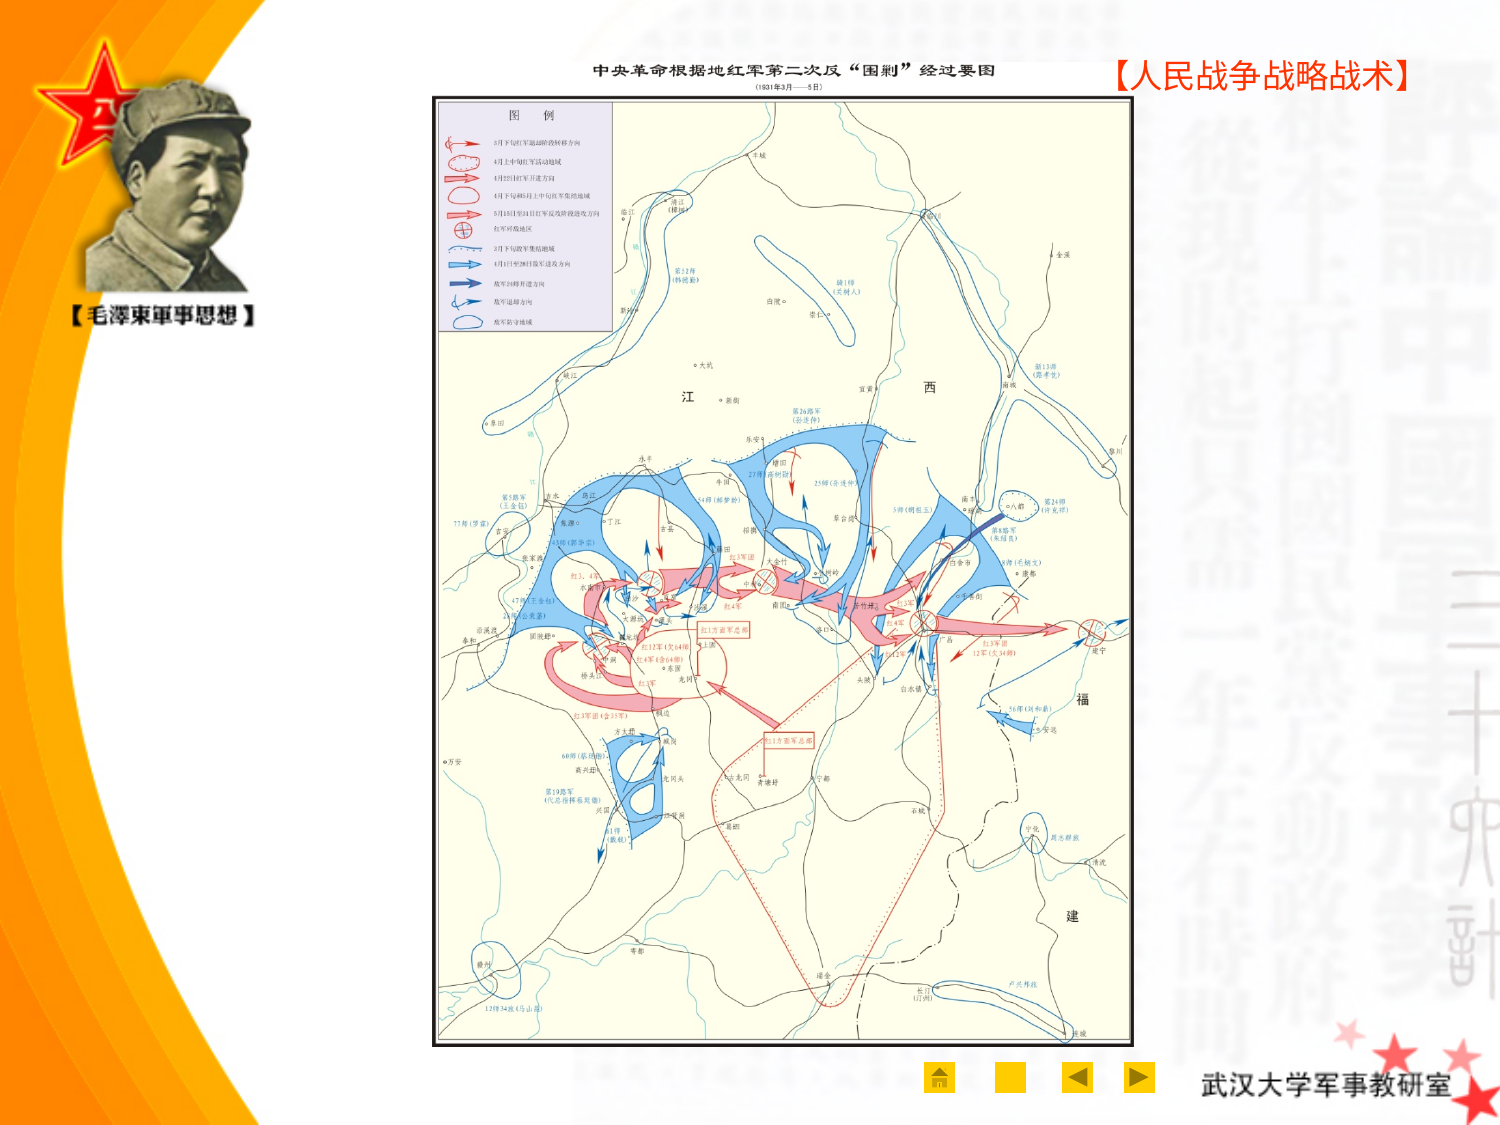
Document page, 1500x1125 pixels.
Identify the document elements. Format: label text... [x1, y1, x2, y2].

text_box [1124, 1062, 1155, 1092]
text_box [924, 1062, 955, 1092]
text_box [995, 1062, 1025, 1092]
text_box 【人民战争战略战术】 [1074, 37, 1450, 113]
text_box [1062, 1062, 1092, 1092]
picture [0, 0, 1500, 1125]
